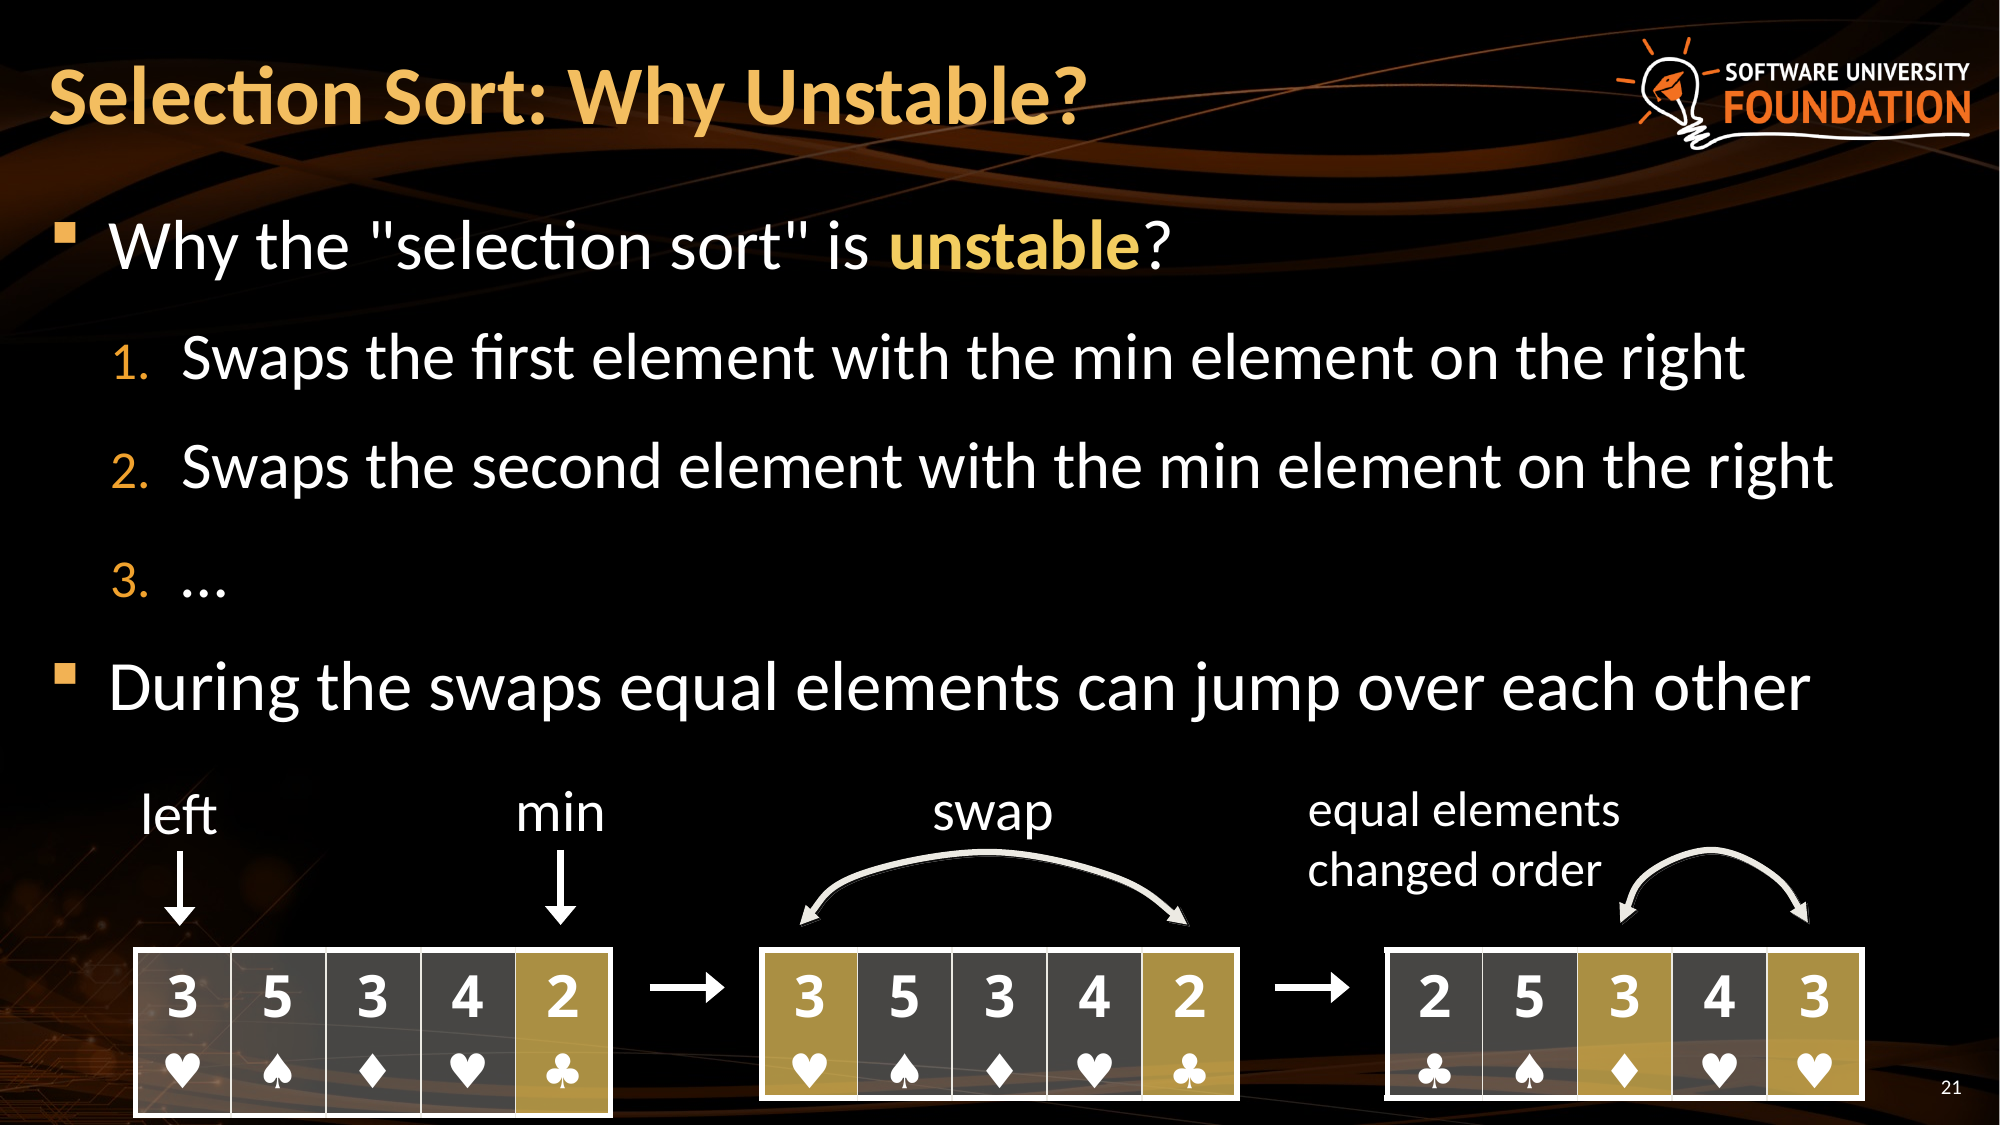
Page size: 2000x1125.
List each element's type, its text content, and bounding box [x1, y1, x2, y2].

table_header 2♣ [1390, 953, 1482, 1095]
table_header 3♦ [1578, 953, 1671, 1095]
table_header 3♥ [765, 953, 857, 1095]
table_header 2♣ [516, 953, 608, 1113]
table_header 5♠ [858, 953, 951, 1095]
table_header 4♥ [1048, 953, 1141, 1095]
title Selection Sort: Why Unstable? [30, 6, 1602, 189]
text_box [799, 851, 1188, 925]
table_header 5♠ [1483, 953, 1577, 1095]
text_box min [501, 766, 622, 851]
table_header 4♥ [422, 953, 515, 1113]
picture [0, 0, 2000, 1125]
list Why the "selection sort" is unstable? Swaps the first element with the min element on the right Swaps the second element with the min element on the right … During the swaps equal elements can jump over each other [31, 188, 1968, 1103]
table_header 5♠ [232, 953, 325, 1113]
text_box equal elements changed order [1292, 769, 1636, 904]
table_header 3♦ [953, 953, 1046, 1095]
table_header 3♦ [327, 953, 420, 1113]
table_header 3♥ [1768, 953, 1859, 1095]
text_box left [126, 769, 234, 854]
text_box [1620, 849, 1808, 923]
table_header 4♥ [1673, 953, 1766, 1095]
table_header 3♥ [138, 953, 230, 1113]
text_box swap [917, 764, 1070, 849]
table_header 2♣ [1143, 953, 1234, 1095]
